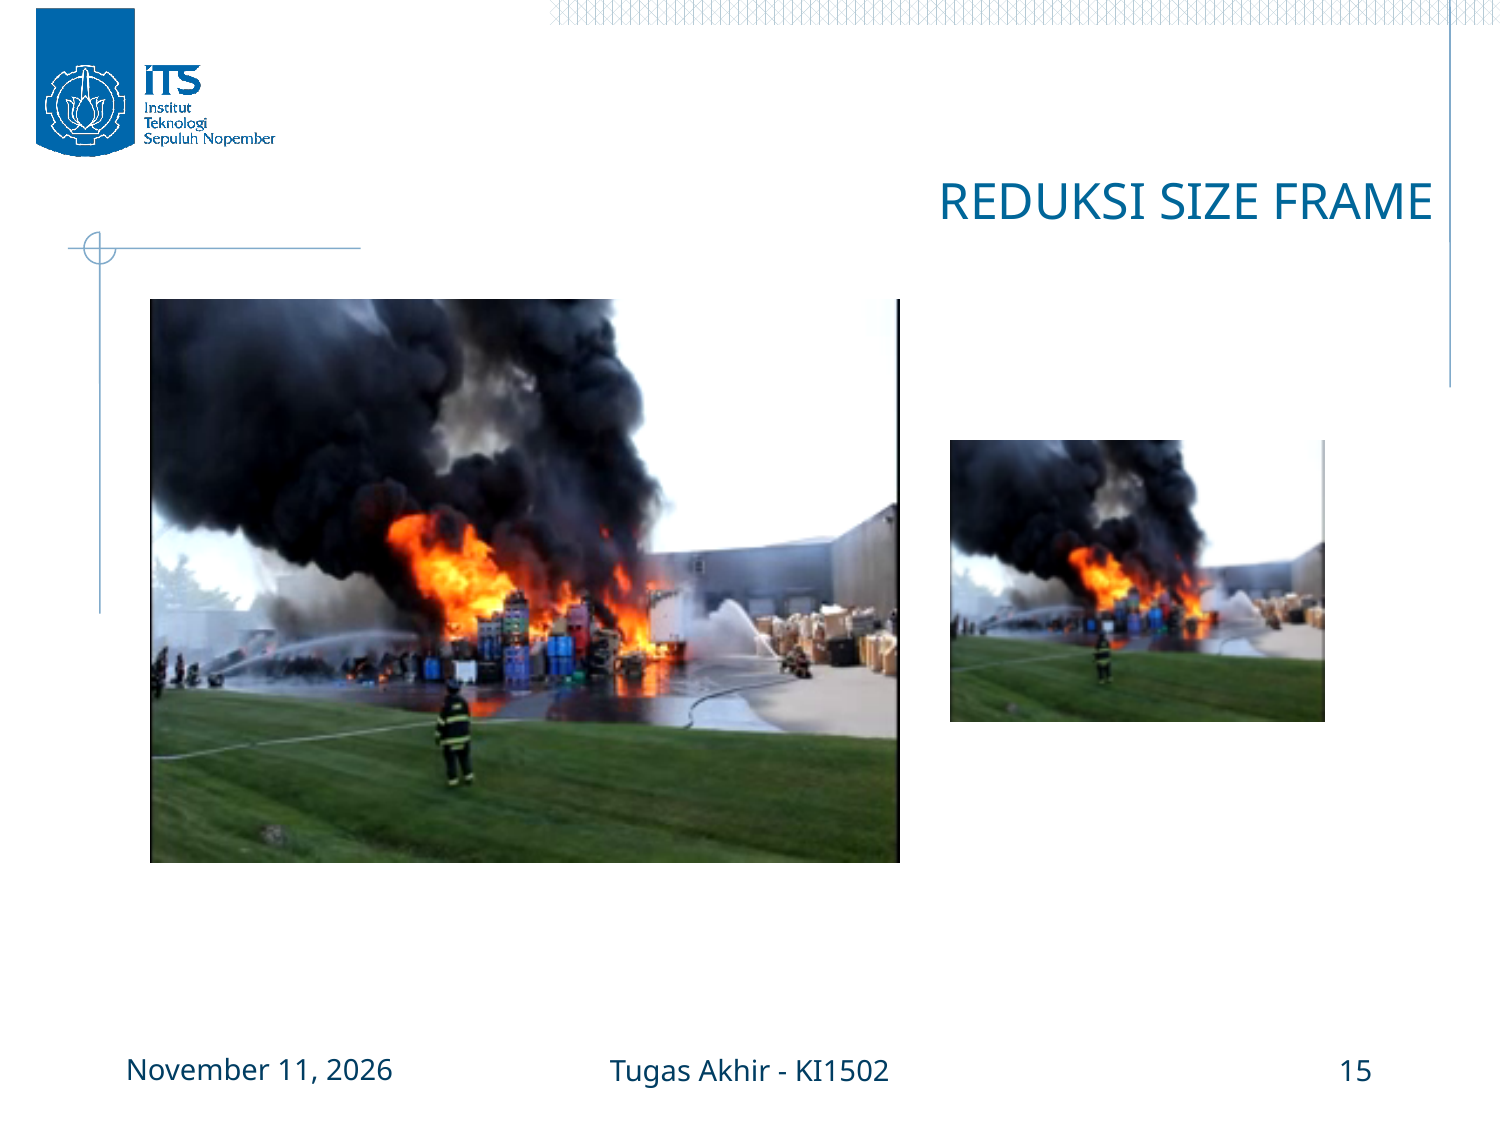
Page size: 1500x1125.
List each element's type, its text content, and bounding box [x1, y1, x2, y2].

slide_number 15 [1074, 1025, 1388, 1100]
picture [27, 0, 282, 165]
footer Tugas Akhir - KI1502 [512, 1025, 988, 1100]
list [149, 299, 900, 863]
picture [949, 440, 1325, 722]
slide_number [110, 1023, 424, 1099]
title REDUKSI SIZE FRAME [174, 50, 1450, 238]
